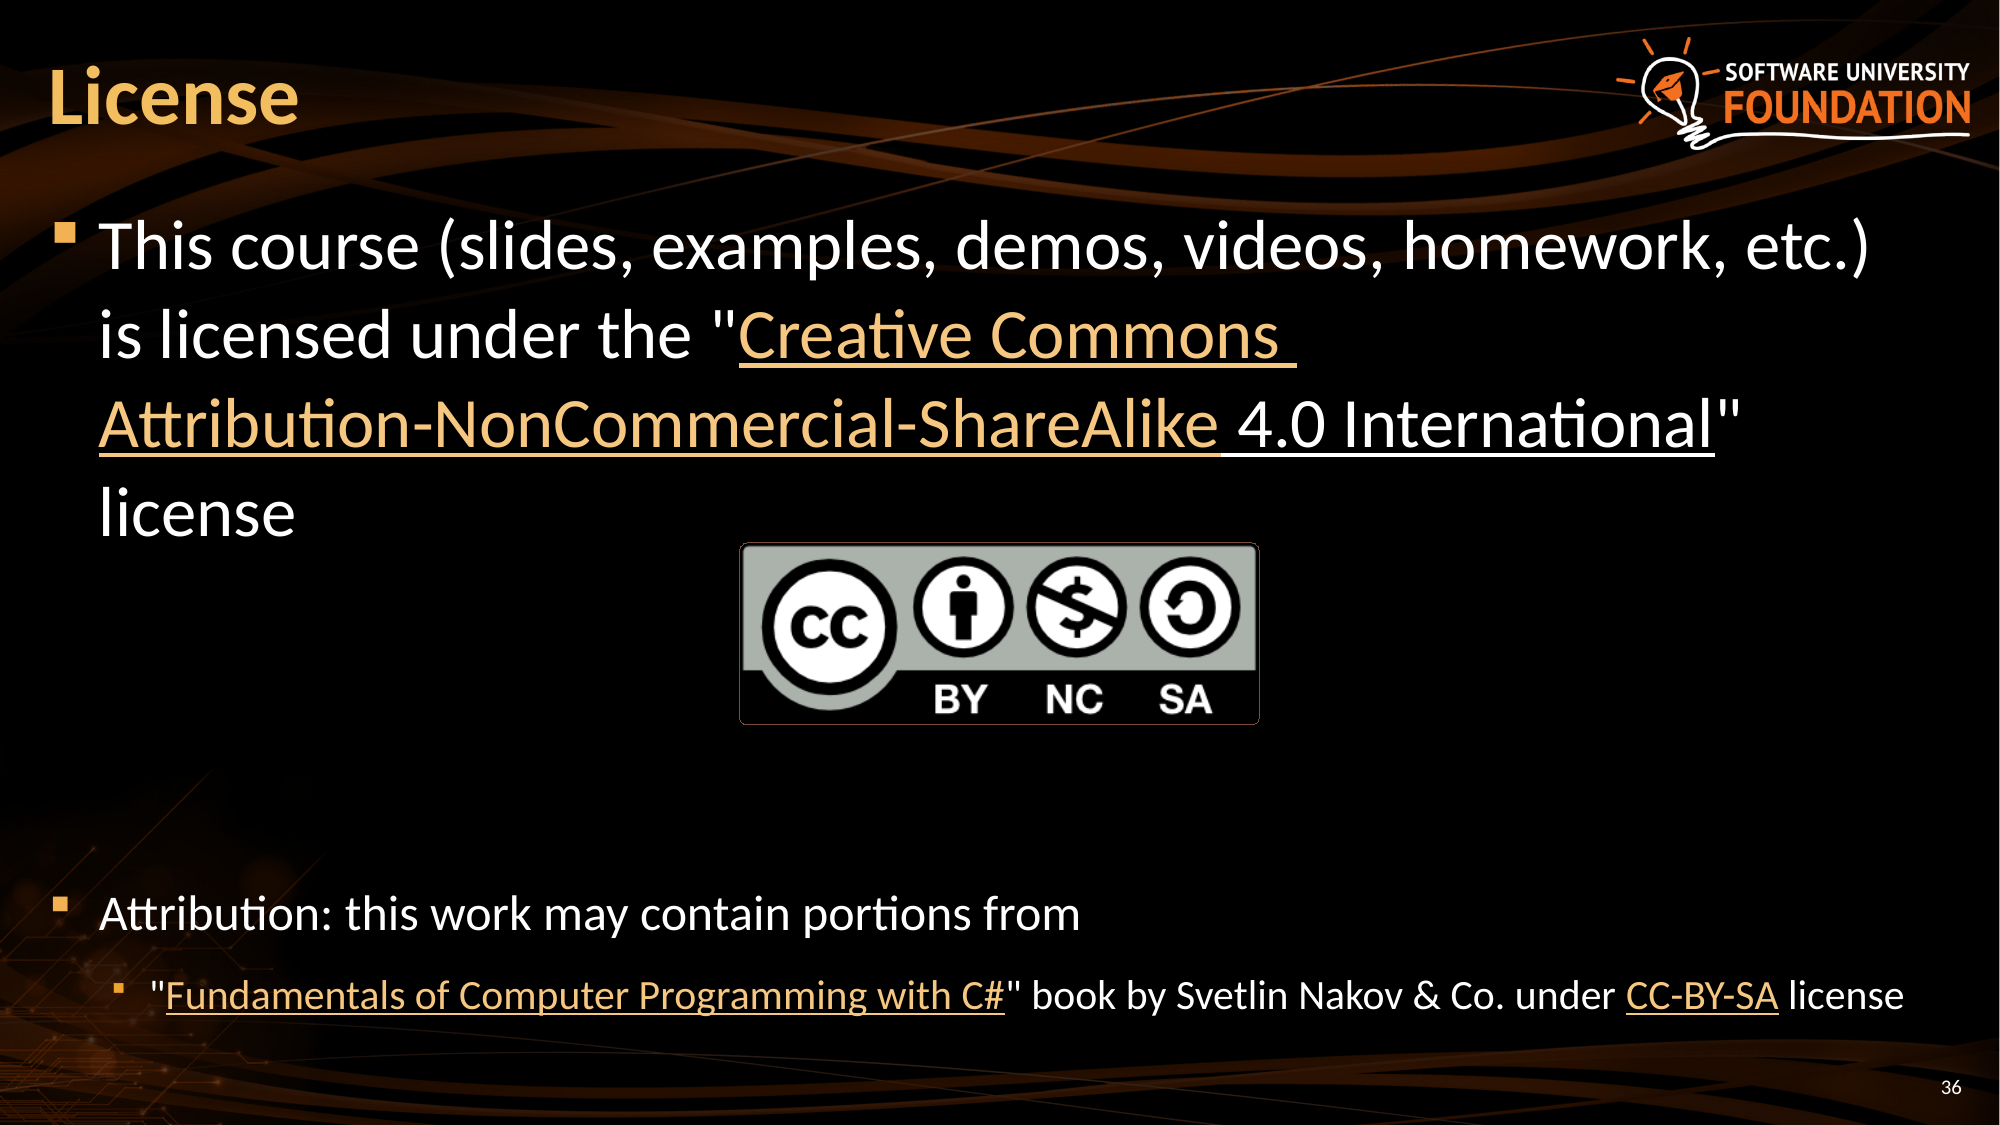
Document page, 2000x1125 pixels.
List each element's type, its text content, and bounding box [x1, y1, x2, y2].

picture [0, 0, 2000, 1125]
slide_number 36 [1897, 1070, 1968, 1103]
list This course (slides, examples, demos, videos, homework, etc.) is licensed under the "Creative Commons Attribution-NonCommercial-ShareAlike 4.0 International" license Attribution: this work may contain portions from "Fundamentals of Computer Programming with C#" book by Svetlin Nakov & Co. under CC-BY-SA license [31, 188, 1968, 1103]
title License [30, 6, 1602, 189]
